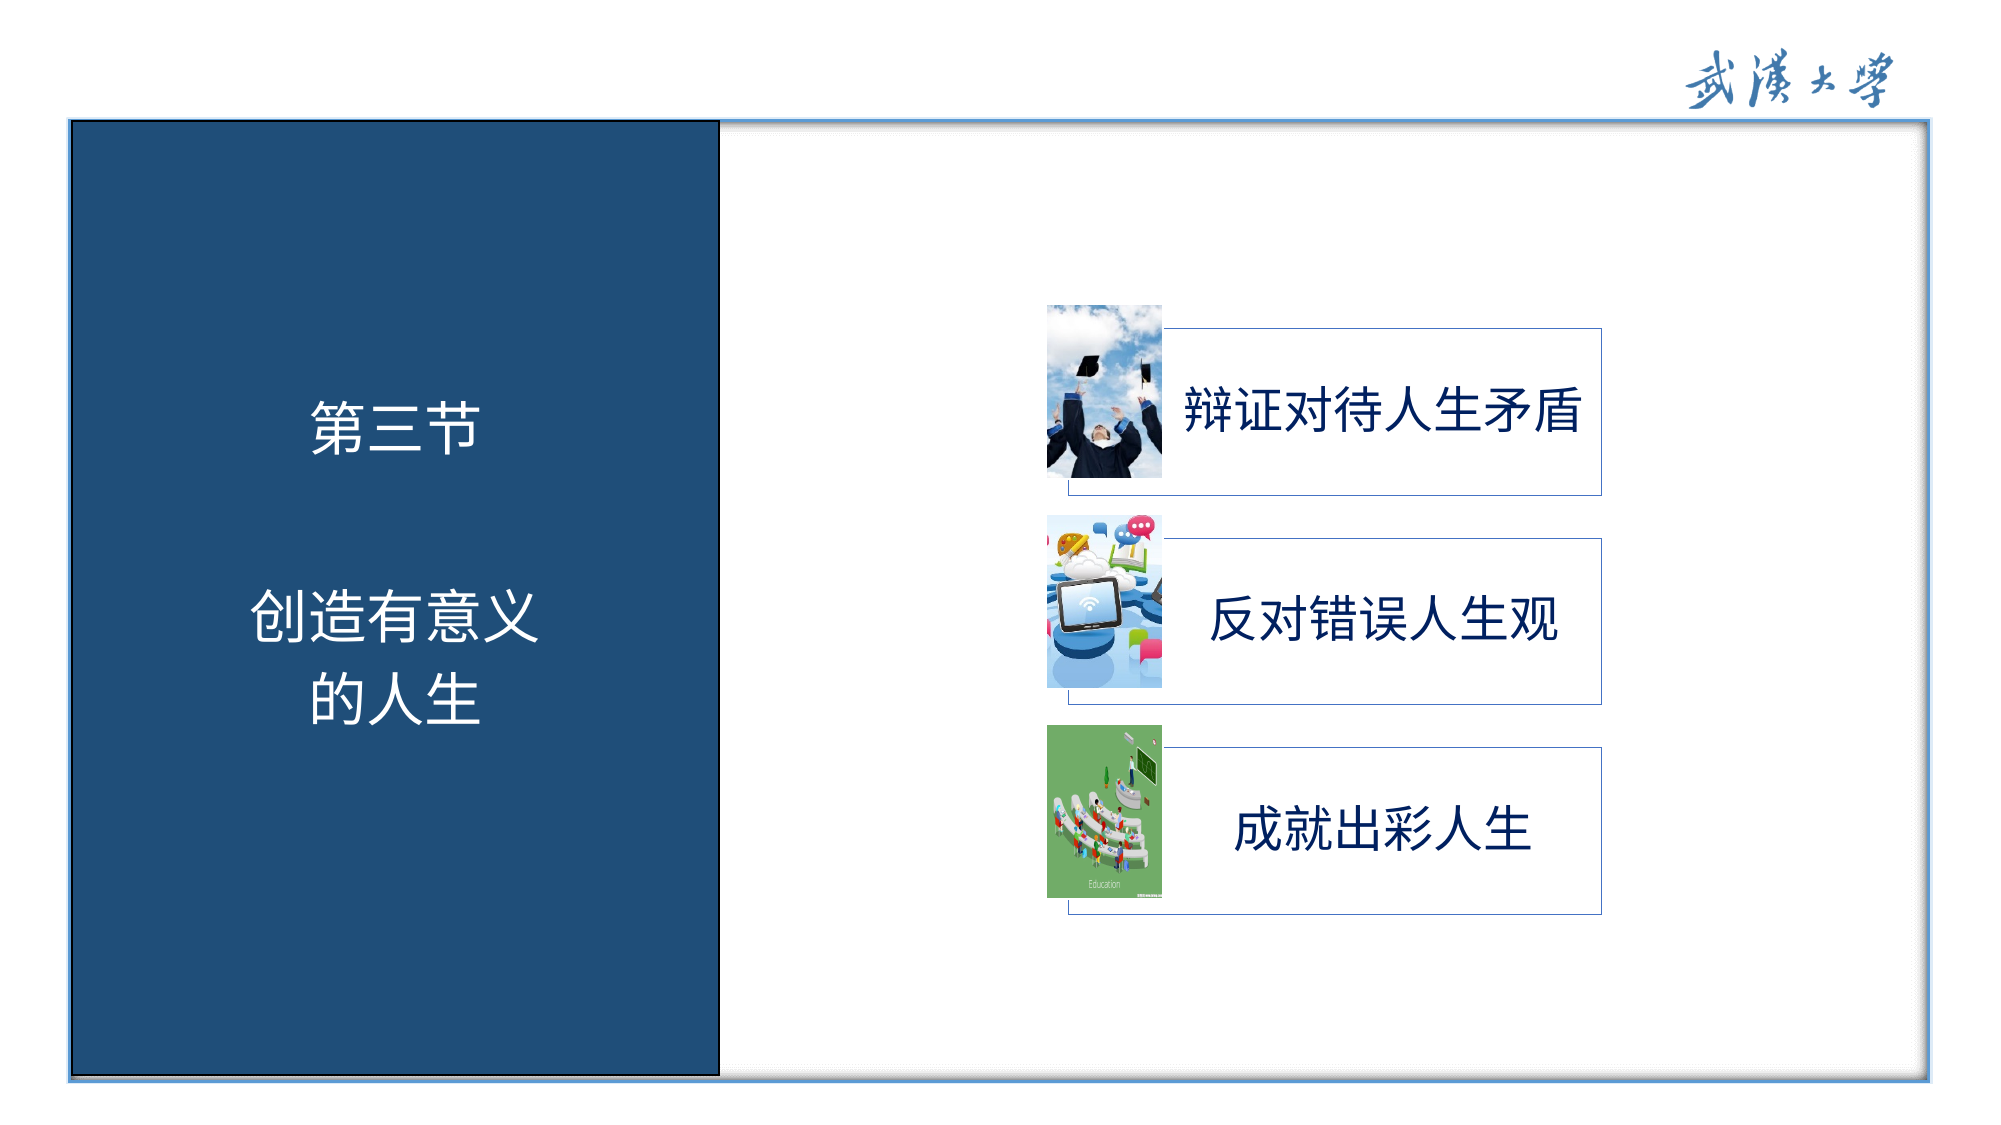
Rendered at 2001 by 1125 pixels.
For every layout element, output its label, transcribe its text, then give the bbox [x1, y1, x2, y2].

picture [66, 117, 1933, 1084]
text_box 第三节 创造有意义 的人生 [119, 349, 672, 741]
text_box [71, 120, 720, 1076]
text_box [911, 278, 1736, 941]
